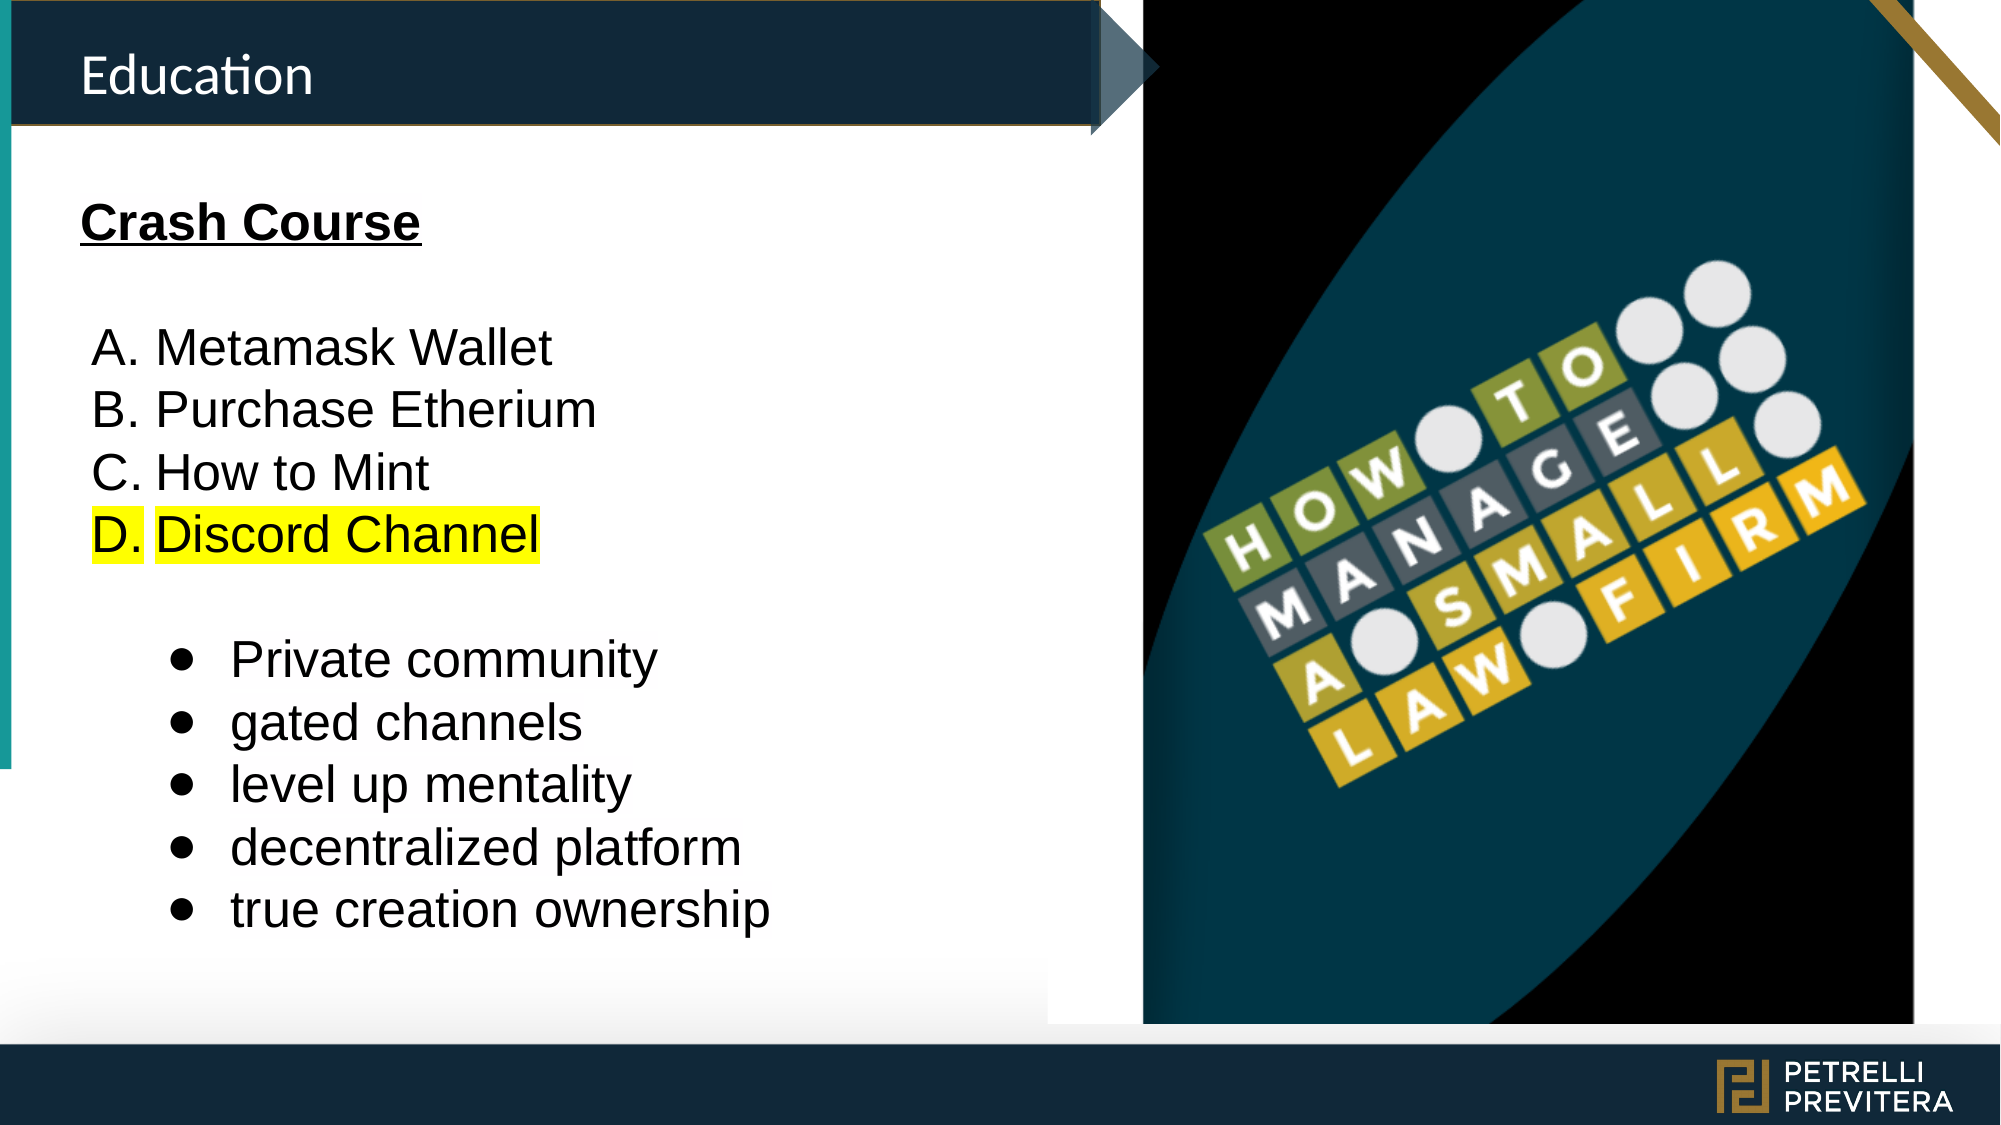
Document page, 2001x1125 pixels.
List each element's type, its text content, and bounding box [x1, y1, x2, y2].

text_box [0, 134, 12, 770]
picture [1607, 452, 1698, 542]
picture [1337, 430, 1427, 520]
picture [1506, 423, 1596, 513]
picture [1270, 466, 1360, 556]
picture [1519, 600, 1588, 669]
picture [1576, 553, 1666, 643]
picture [1709, 482, 1800, 572]
picture [1305, 532, 1394, 621]
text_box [0, 0, 1161, 126]
picture [1541, 489, 1631, 579]
picture [1471, 358, 1561, 448]
picture [1615, 296, 1684, 365]
text_box Crash Course Metamask Wallet Purchase Etherium How to Mint Discord Channel Private community gated channels level up mentality decentralized platform true creation ownership [65, 180, 1042, 959]
picture [1650, 362, 1719, 431]
picture [1442, 625, 1532, 716]
picture [1573, 387, 1663, 476]
picture [1238, 568, 1327, 657]
picture [1474, 524, 1564, 614]
picture [1372, 496, 1462, 585]
picture [1374, 662, 1465, 752]
picture [1439, 460, 1529, 549]
picture [1753, 391, 1822, 459]
picture [1538, 322, 1628, 412]
picture [1642, 517, 1733, 608]
picture [1272, 633, 1363, 722]
picture [1718, 325, 1787, 394]
picture [1203, 502, 1293, 592]
picture [1047, 0, 1581, 1024]
picture [1350, 607, 1419, 676]
picture [1707, 1052, 1962, 1117]
picture [1683, 260, 1752, 329]
picture [1674, 416, 1765, 507]
picture [1407, 561, 1497, 651]
picture [1776, 445, 1867, 536]
picture [1308, 698, 1398, 788]
picture [1491, 0, 2001, 1024]
picture [1414, 404, 1483, 473]
